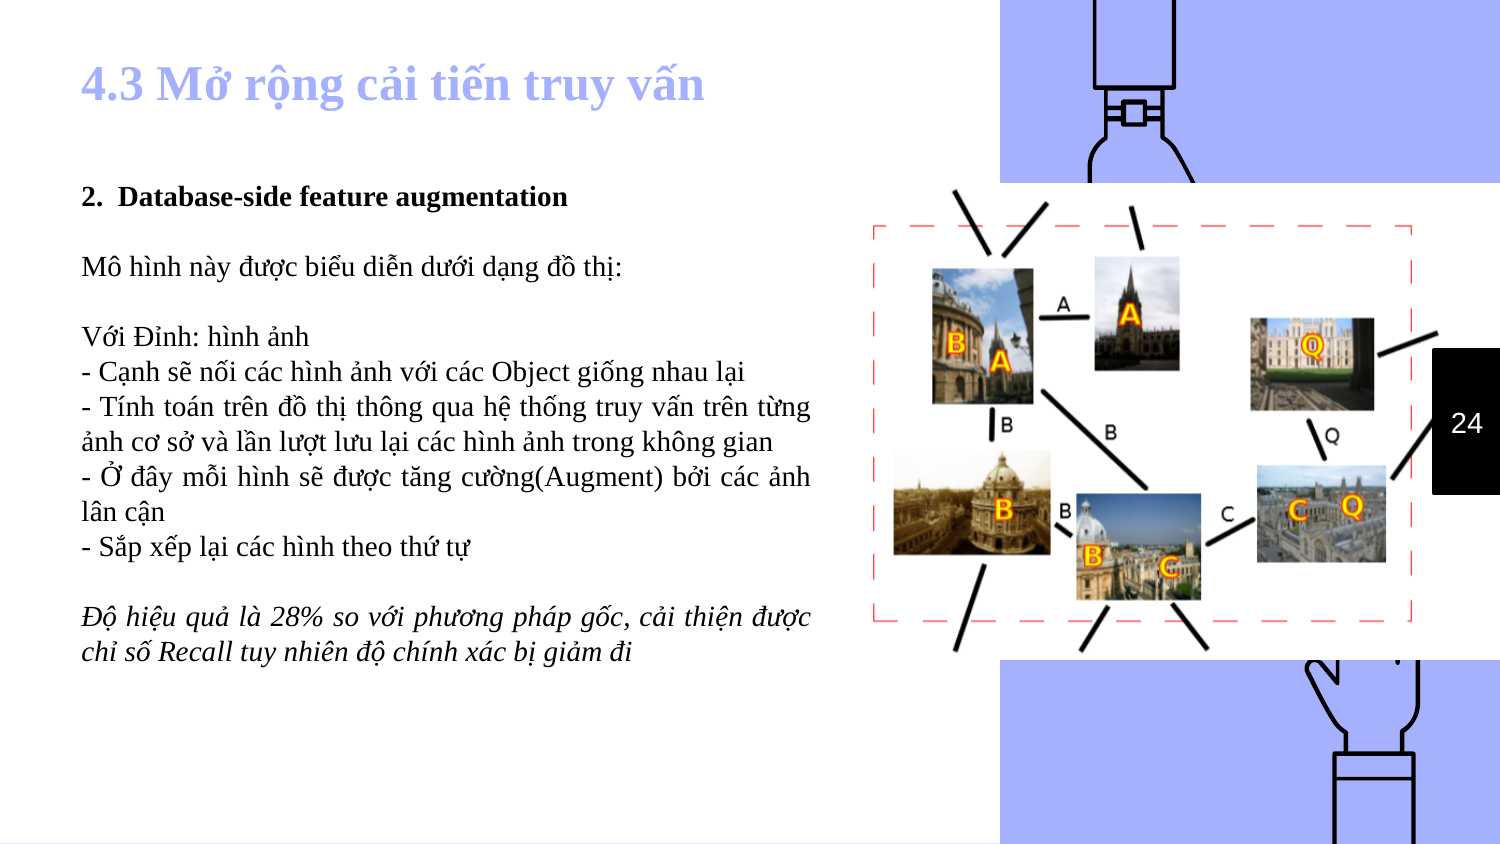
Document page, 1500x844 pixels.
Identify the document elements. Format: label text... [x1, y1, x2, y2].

text_box 2. Database-side feature augmentation Mô hình này được biểu diễn dưới dạng đồ thị: Với Đỉnh: hình ảnh - Cạnh sẽ nối các hình ảnh với các Object giống nhau lại - Tính toán trên đồ thị thông qua hệ thống truy vấn trên từng ảnh cơ sở và lần lượt lưu lại các hình ảnh trong không gian - Ở đây mỗi hình sẽ được tăng cường(Augment) bởi các ảnh lân cận - Sắp xếp lại các hình theo thứ tự Độ hiệu quả là 28% so với phương pháp gốc, cải thiện được chỉ số Recall tuy nhiên độ chính xác bị giảm đi [66, 170, 827, 675]
title 4.3 Mở rộng cải tiến truy vấn [66, 0, 910, 126]
picture [826, 183, 1500, 661]
